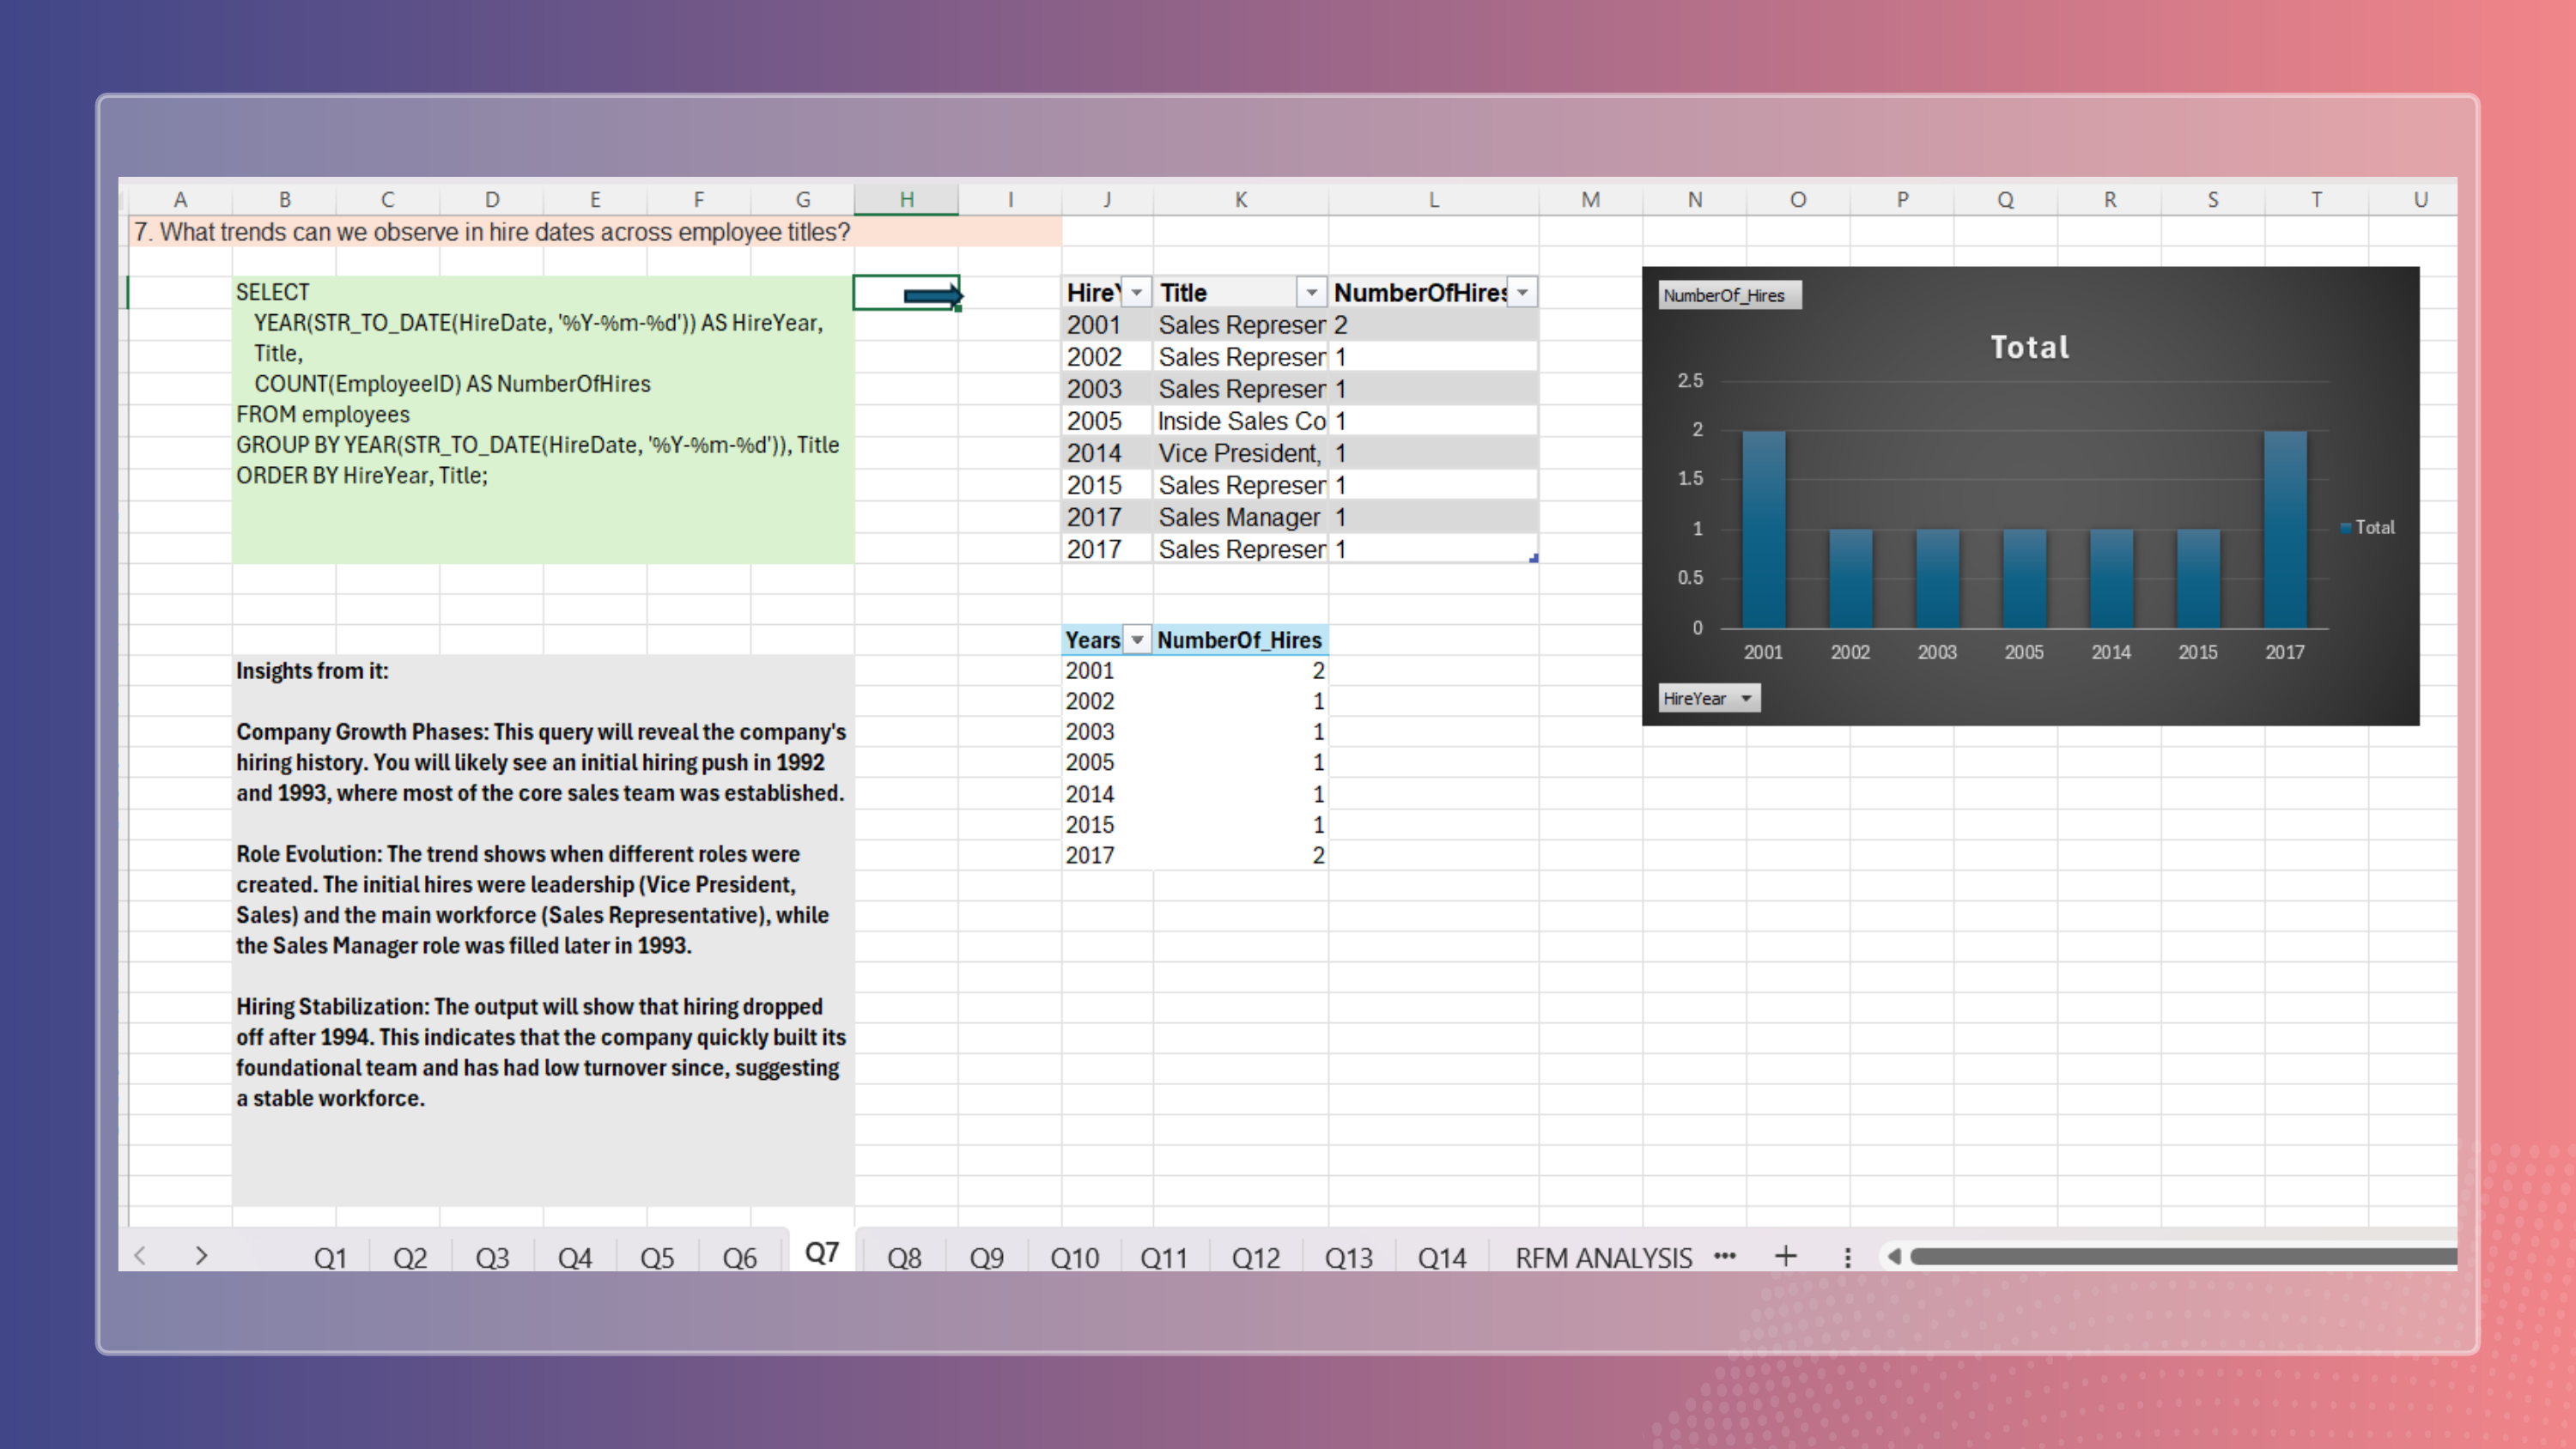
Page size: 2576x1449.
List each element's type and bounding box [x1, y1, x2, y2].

text_box [97, 94, 2479, 1354]
text_box [1621, 909, 2576, 1449]
